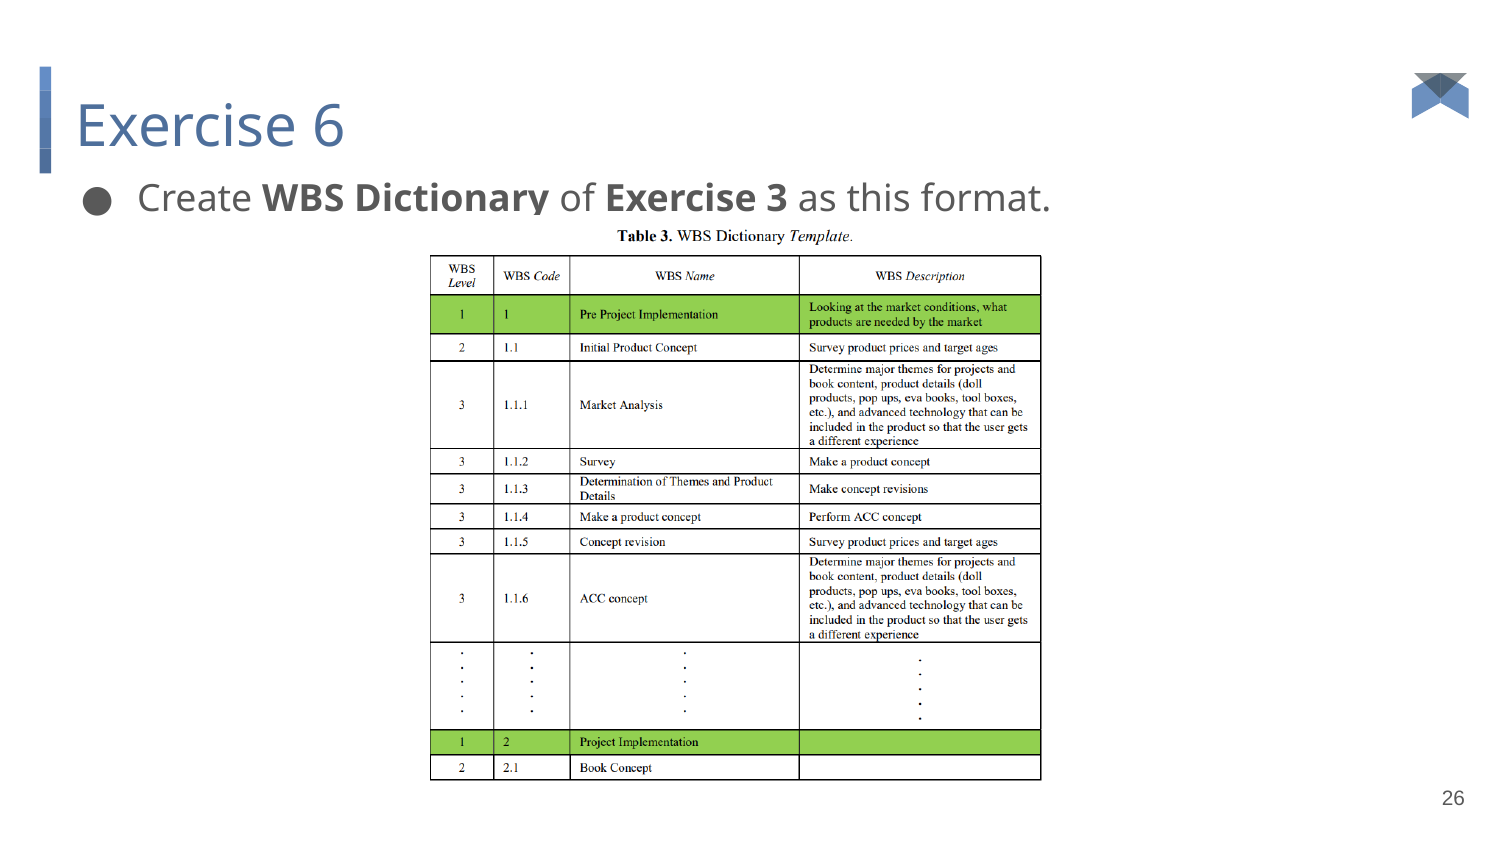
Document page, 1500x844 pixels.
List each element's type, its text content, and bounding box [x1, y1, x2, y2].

slide_number 26 [1389, 764, 1480, 830]
subtitle Create WBS Dictionary of Exercise 3 as this format. [47, 136, 1435, 695]
title Exercise 6 [60, 72, 1449, 167]
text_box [1417, 67, 1464, 125]
picture [422, 215, 1083, 801]
